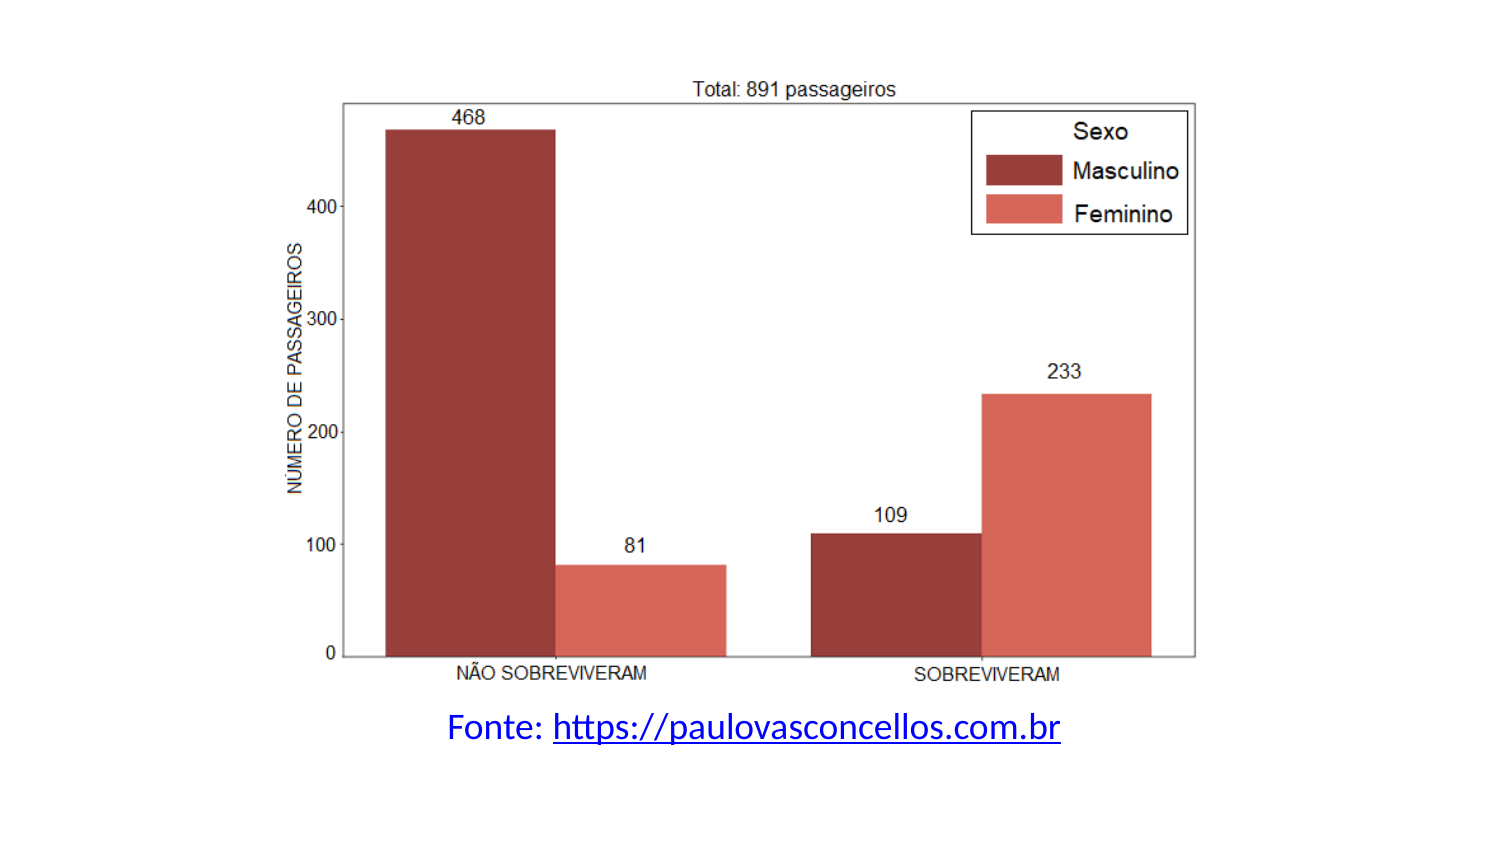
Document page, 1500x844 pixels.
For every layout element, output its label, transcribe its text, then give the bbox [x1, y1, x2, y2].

text_box Fonte: https://paulovasconcellos.com.br [367, 694, 1142, 801]
picture [285, 80, 1224, 690]
